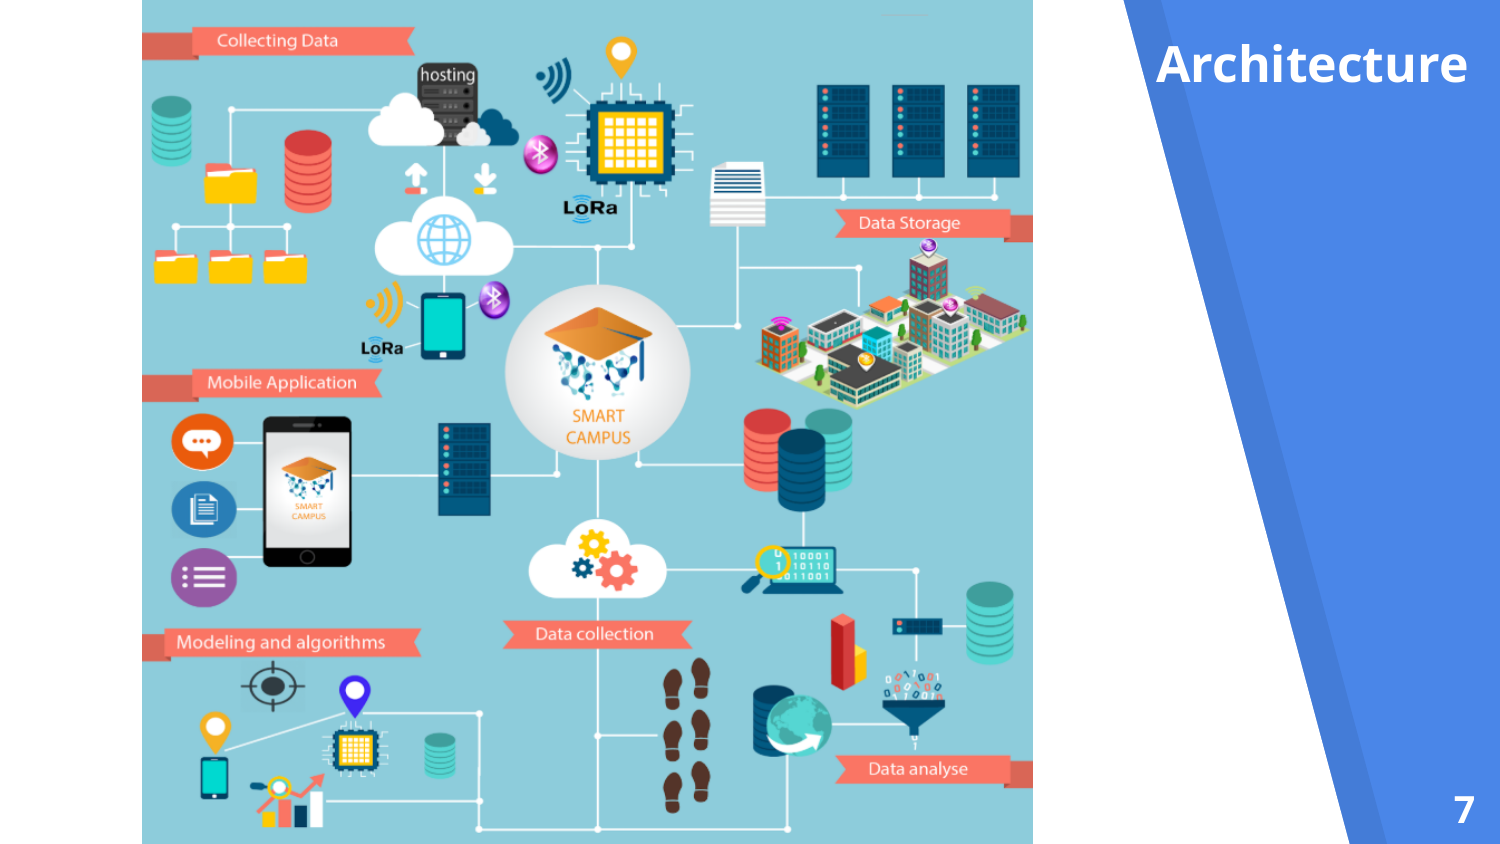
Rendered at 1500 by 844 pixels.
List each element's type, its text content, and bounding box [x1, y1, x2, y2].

title Architecture [1141, 28, 1500, 108]
text_box ‹#› [1400, 779, 1491, 844]
picture [141, 0, 1033, 844]
